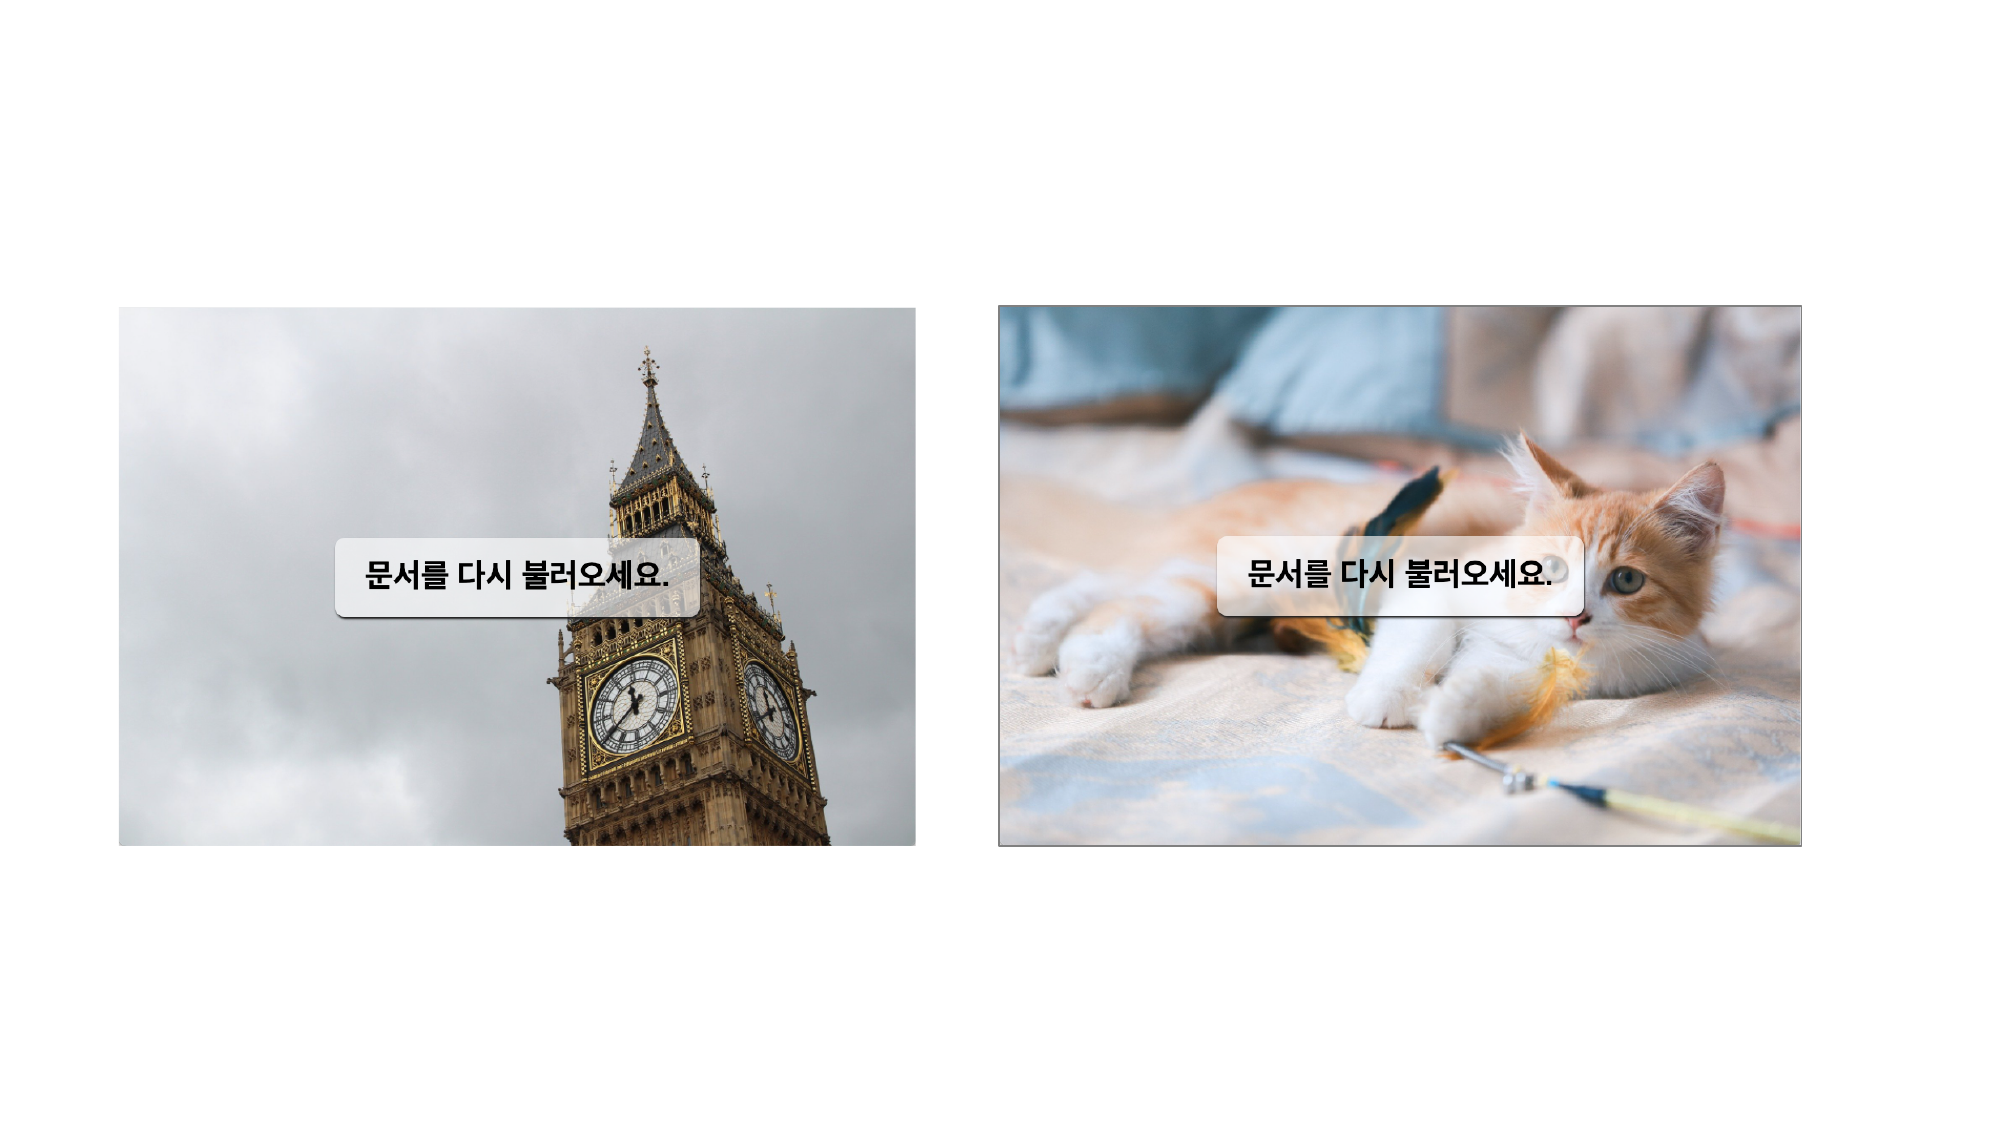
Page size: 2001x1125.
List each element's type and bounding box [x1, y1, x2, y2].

picture [118, 306, 916, 846]
picture [999, 306, 1801, 846]
